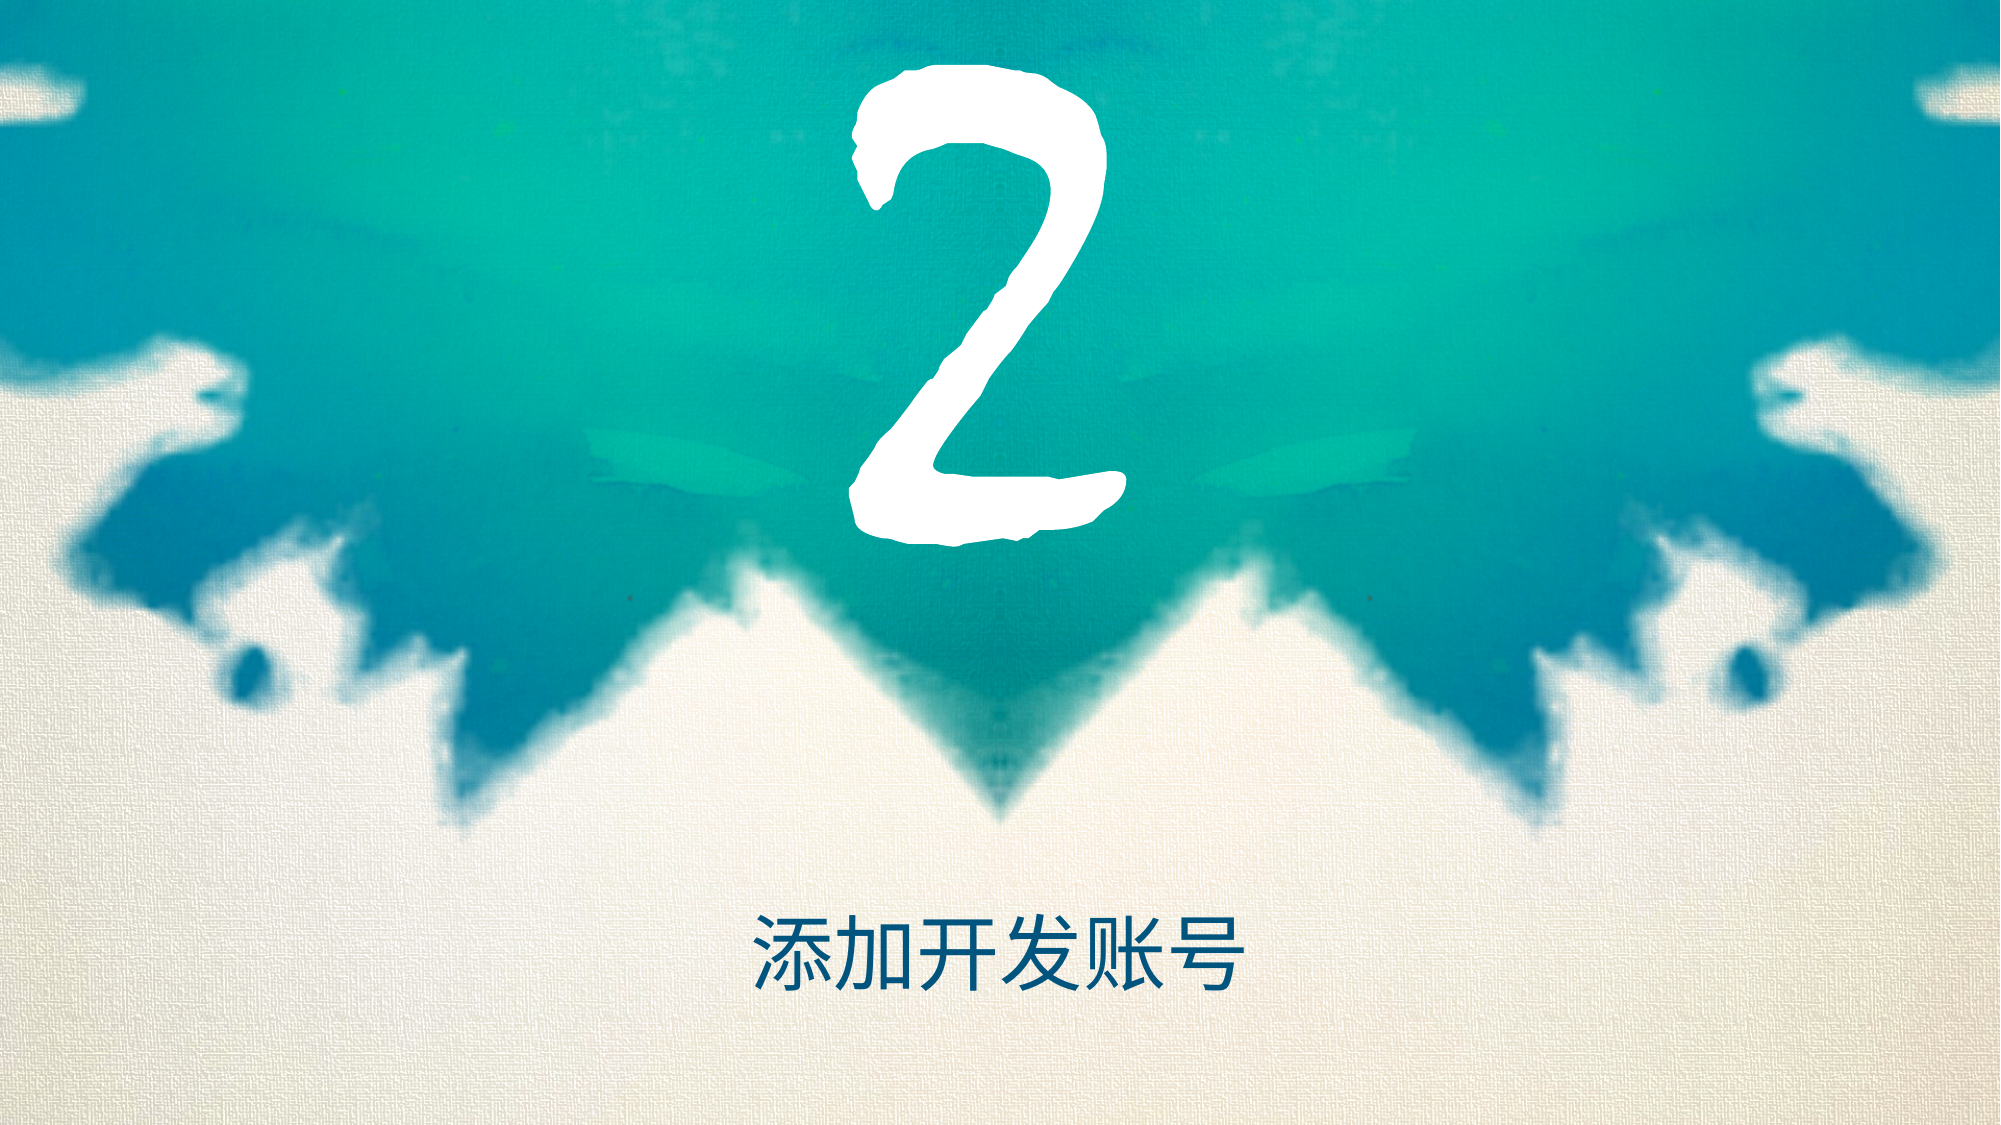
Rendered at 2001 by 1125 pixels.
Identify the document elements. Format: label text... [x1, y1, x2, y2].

text_box 添加开发账号 [358, 924, 1642, 1009]
picture [0, 0, 2000, 1125]
